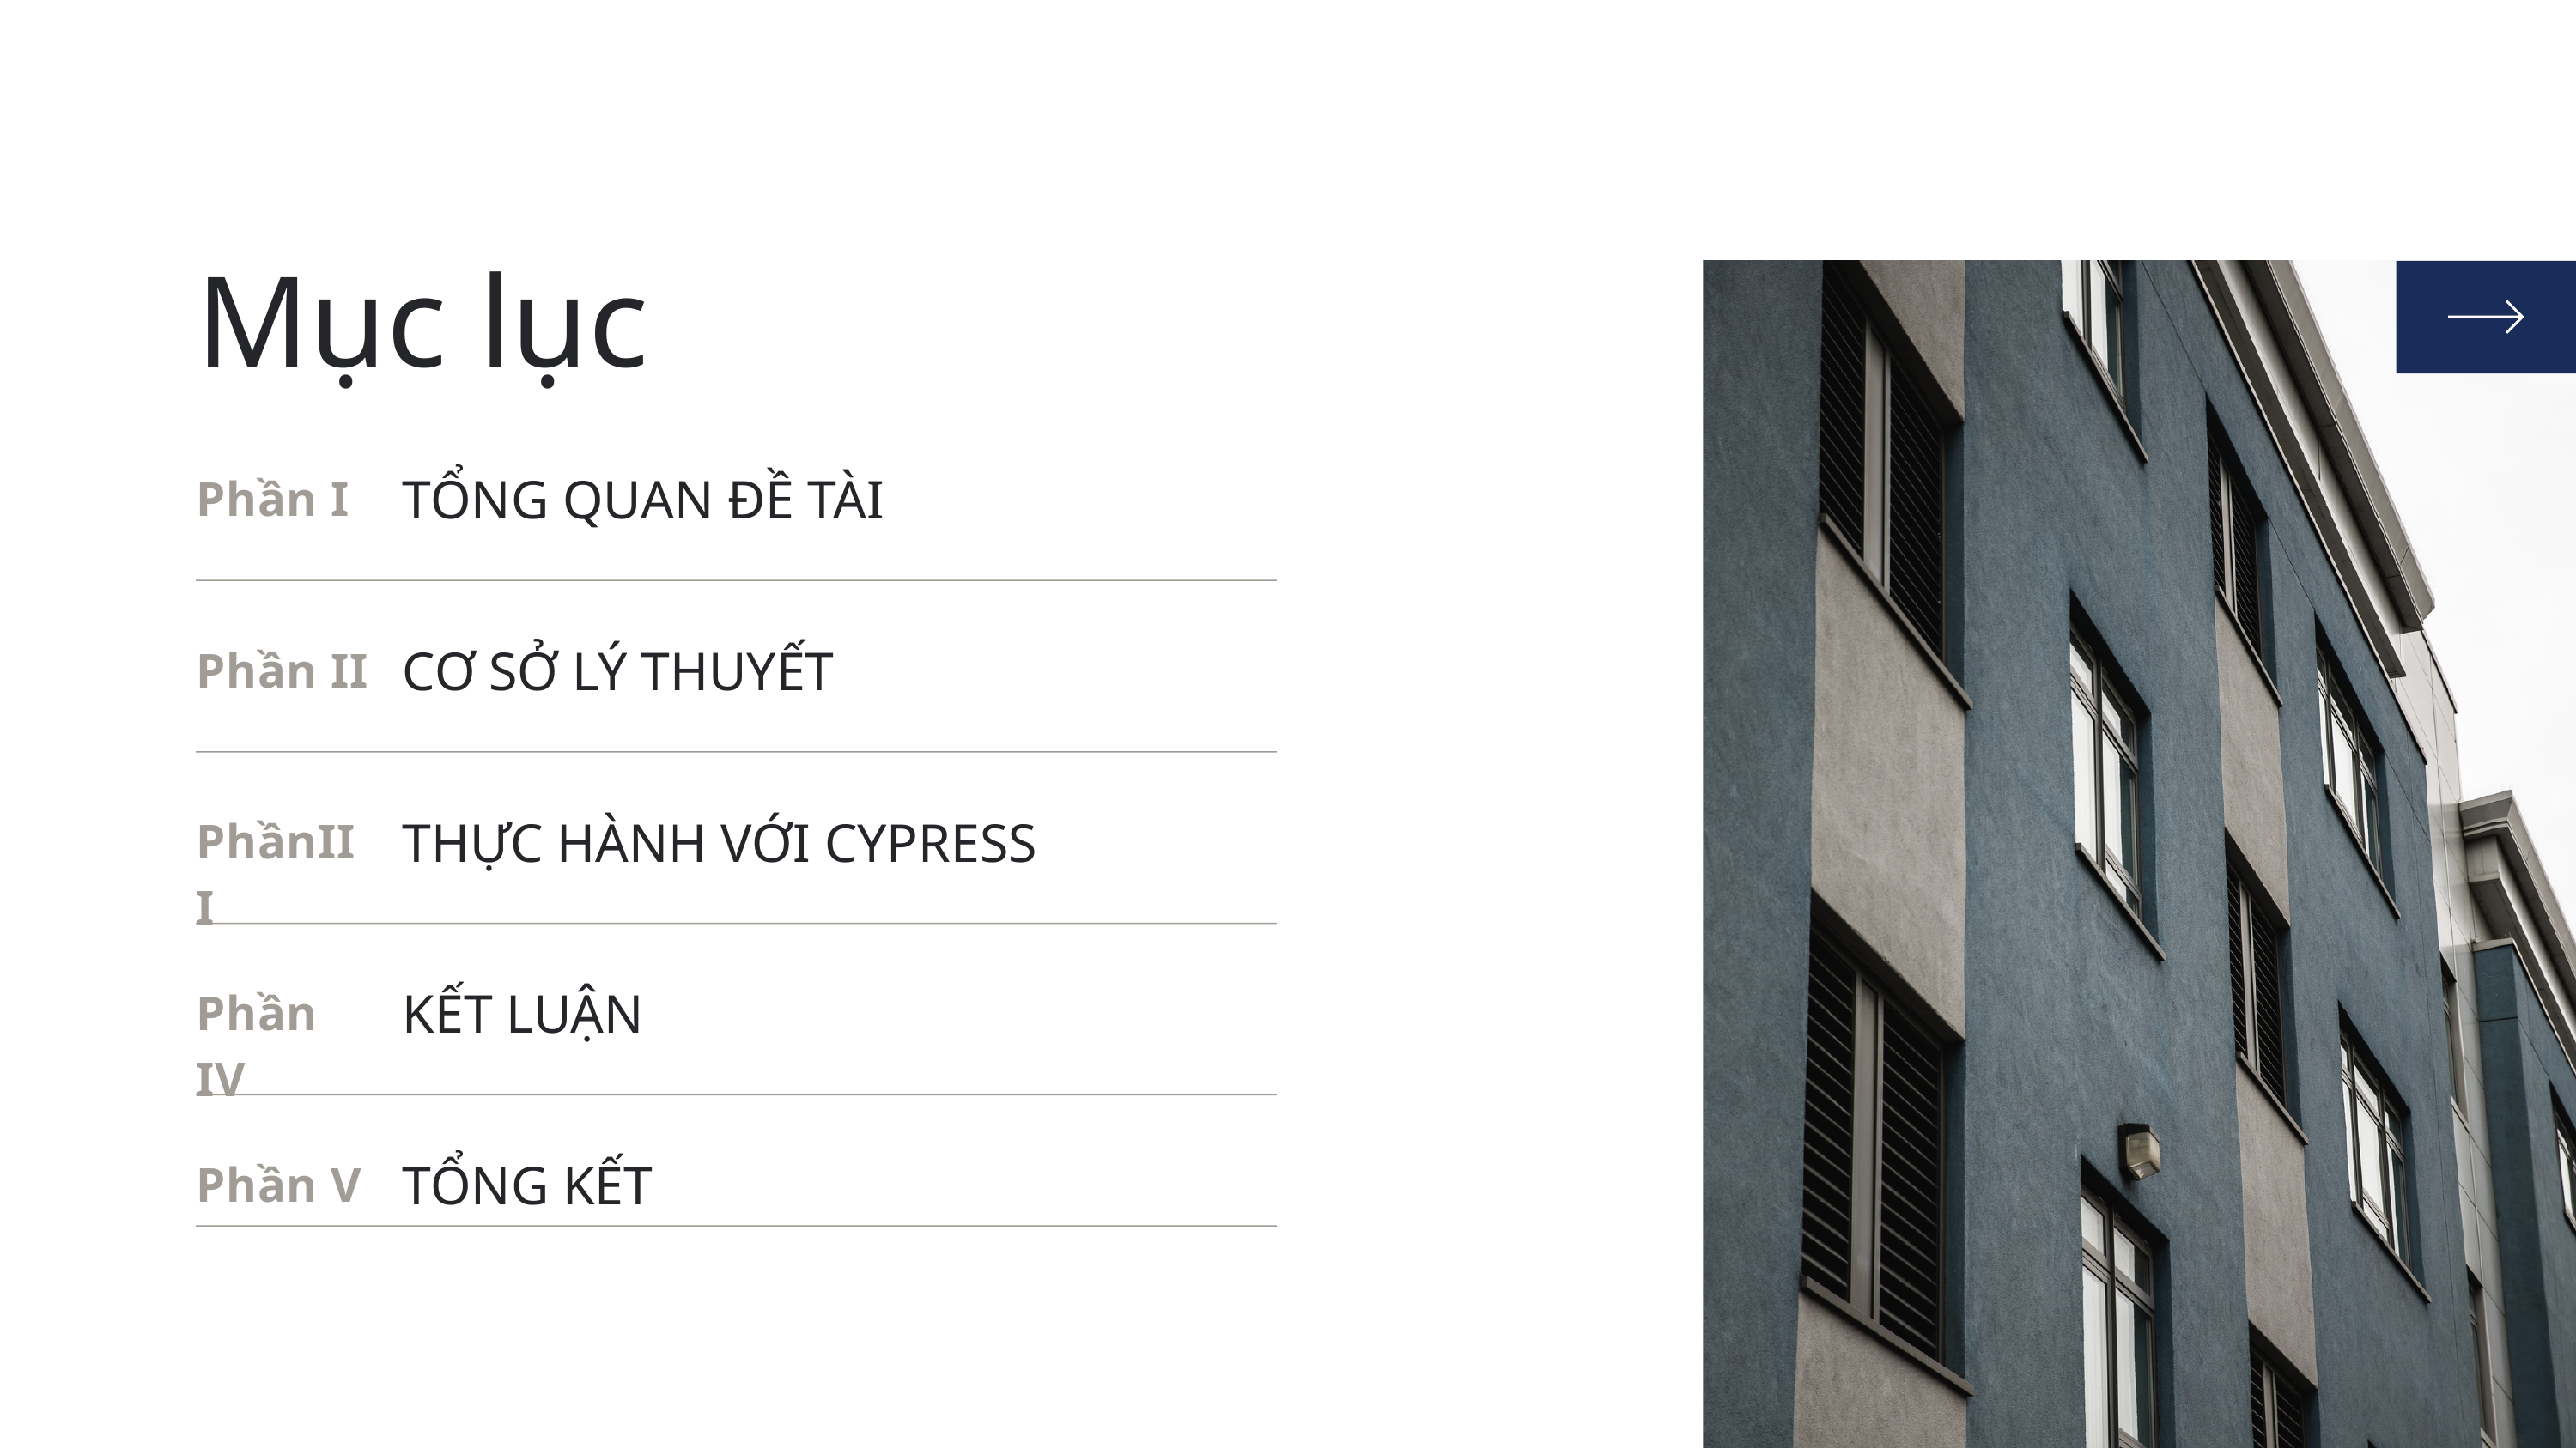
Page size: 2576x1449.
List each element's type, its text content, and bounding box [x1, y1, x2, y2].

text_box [2396, 260, 2576, 374]
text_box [195, 463, 1278, 527]
text_box [1703, 260, 2576, 1448]
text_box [195, 977, 1278, 1041]
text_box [195, 634, 1278, 698]
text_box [195, 806, 1278, 870]
text_box Mục lục [196, 241, 1412, 392]
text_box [195, 1149, 1278, 1212]
